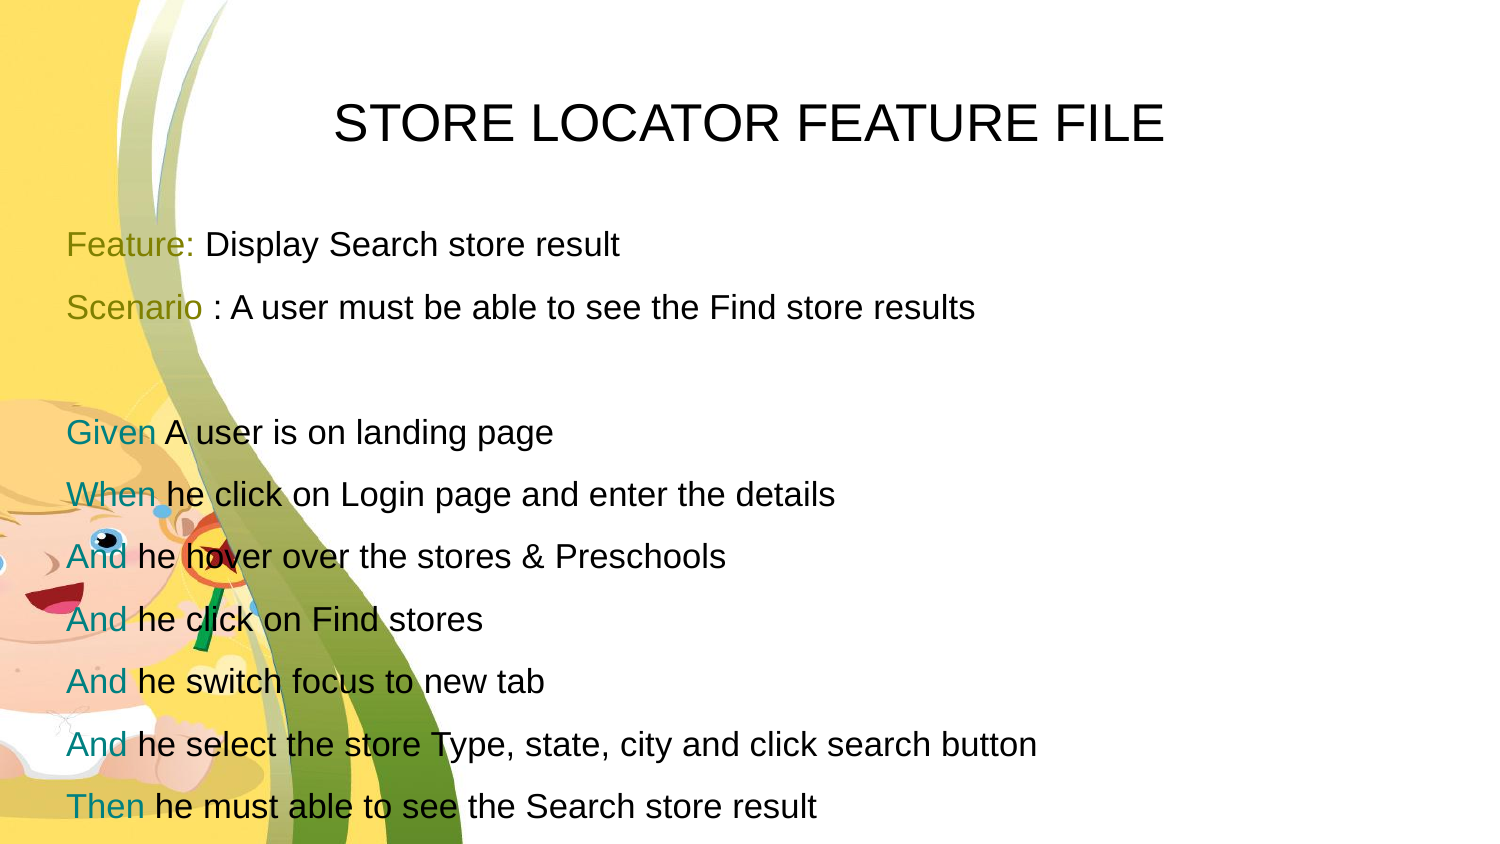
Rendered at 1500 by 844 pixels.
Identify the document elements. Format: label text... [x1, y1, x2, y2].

picture [0, 0, 1500, 844]
title STORE LOCATOR FEATURE FILE [51, 72, 1449, 167]
list Feature: Display Search store result Scenario : A user must be able to see the Find store results Given A user is on landing page When he click on Login page and enter the details And he hover over the stores & Preschools And he click on Find stores And he switch focus to new tab And he select the store Type, state, city and click search button Then he must able to see the Search store result [51, 186, 1449, 844]
